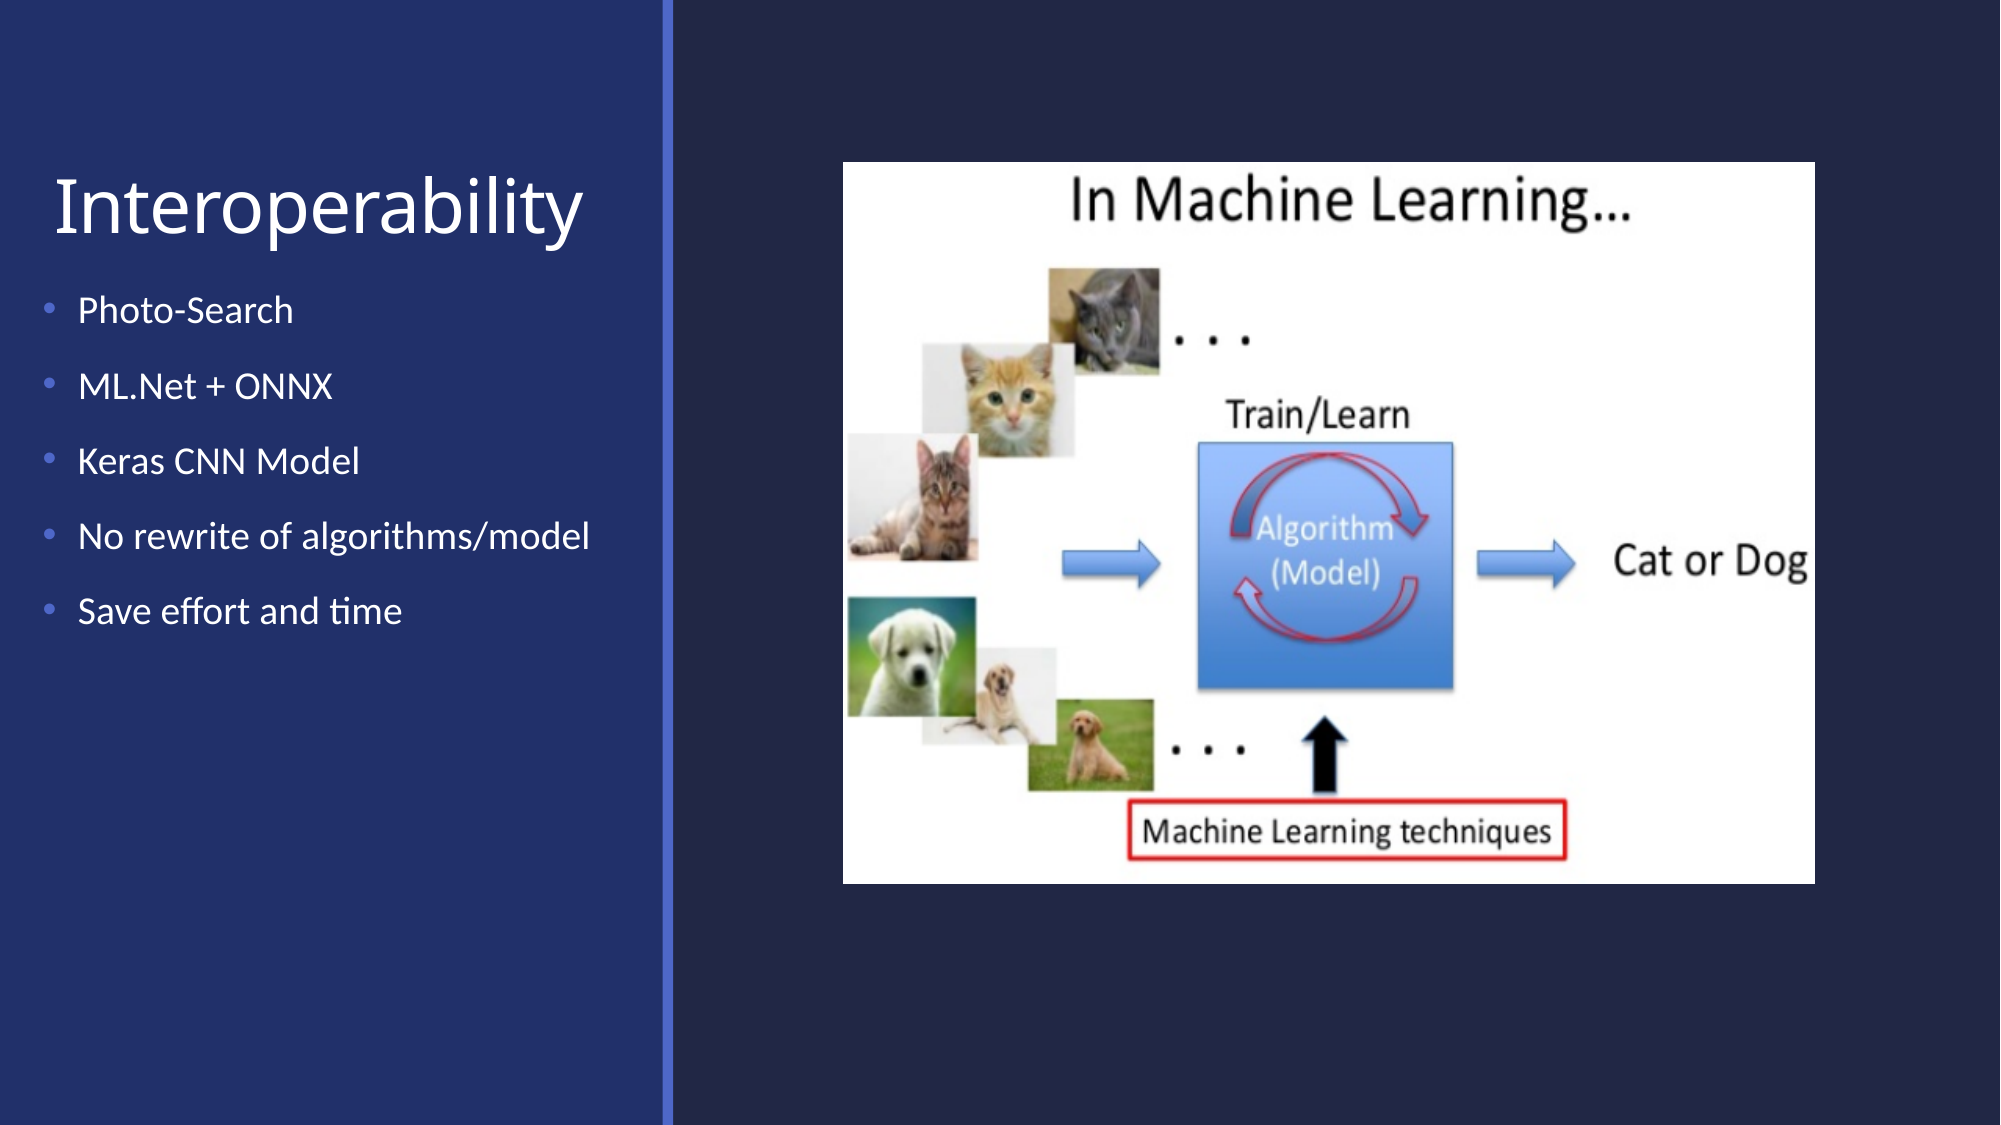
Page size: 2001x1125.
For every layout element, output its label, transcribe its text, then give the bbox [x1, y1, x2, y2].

picture [843, 162, 1815, 885]
list Photo-Search ML.Net + ONNX Keras CNN Model No rewrite of algorithms/model Save effort and time [27, 276, 660, 643]
title Interoperability [39, 162, 660, 257]
